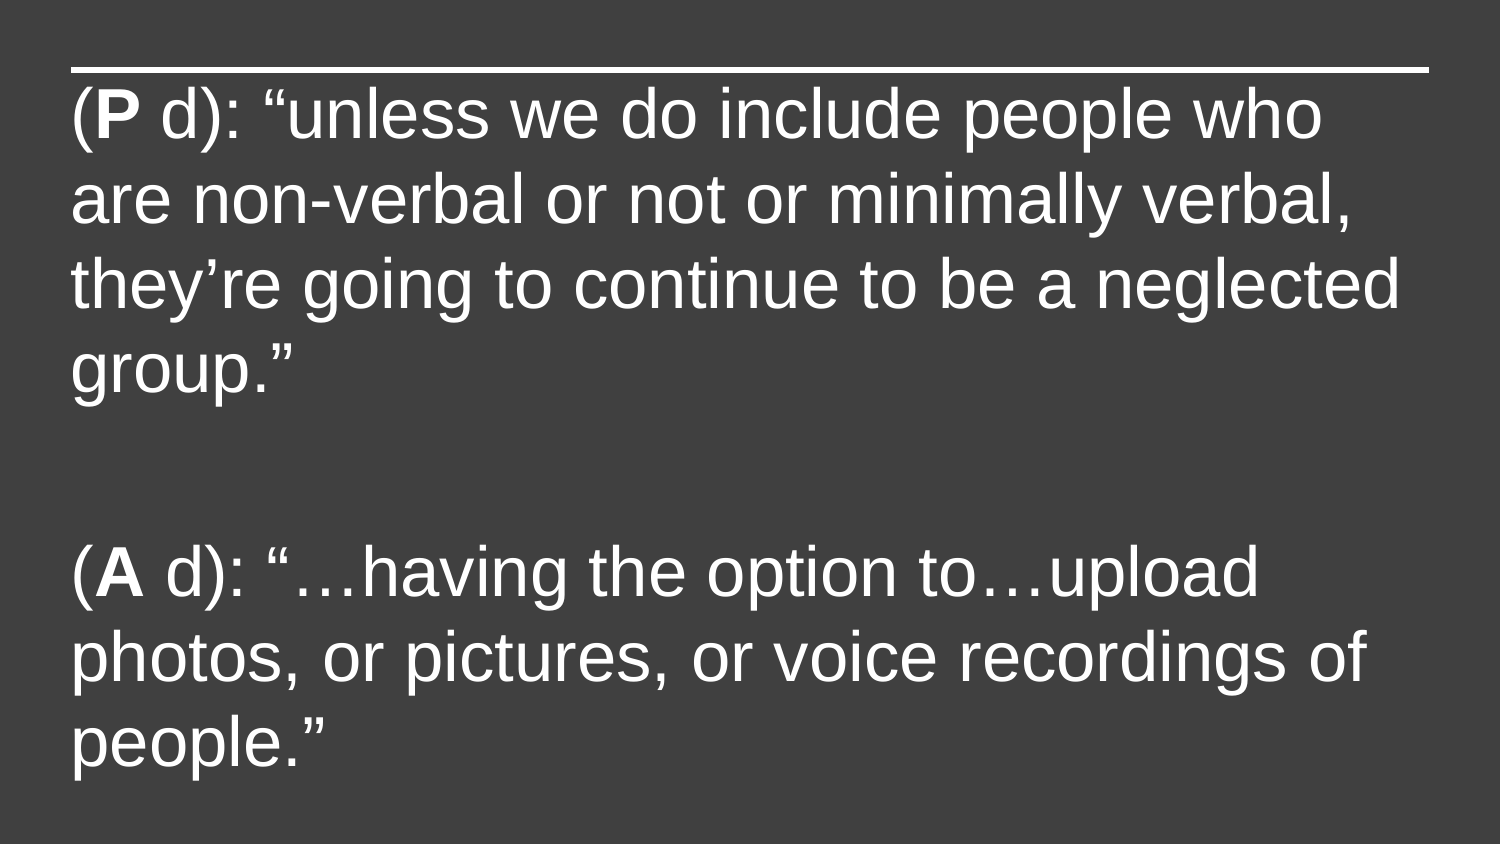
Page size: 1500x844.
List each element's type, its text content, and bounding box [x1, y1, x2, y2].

list (P d): “unless we do include people who are non-verbal or not or minimally verbal, they’re going to continue to be a neglected group.” (A d): “…having the option to…upload photos, or pictures, or voice recordings of people.” [70, 67, 1430, 183]
